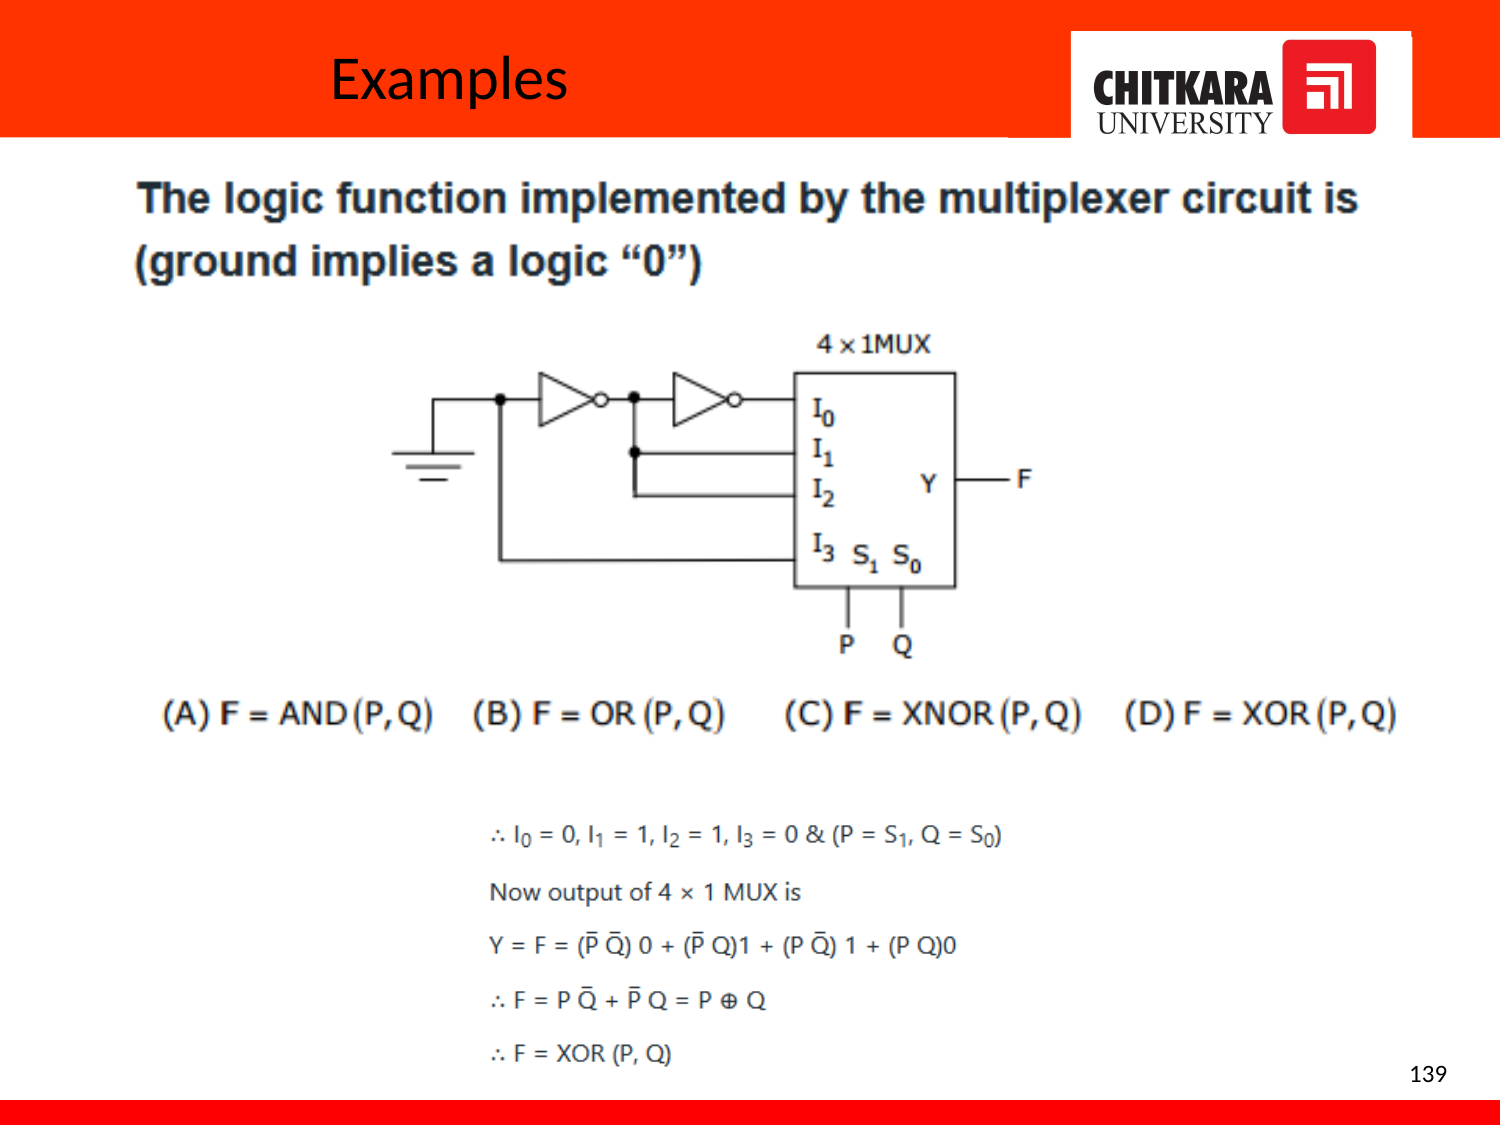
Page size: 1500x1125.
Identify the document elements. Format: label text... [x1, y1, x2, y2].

slide_number 139 [1100, 1042, 1463, 1103]
picture [473, 798, 1026, 1073]
picture [116, 316, 1415, 749]
title Examples [0, 0, 900, 150]
picture [1074, 37, 1391, 138]
picture [116, 163, 1384, 297]
